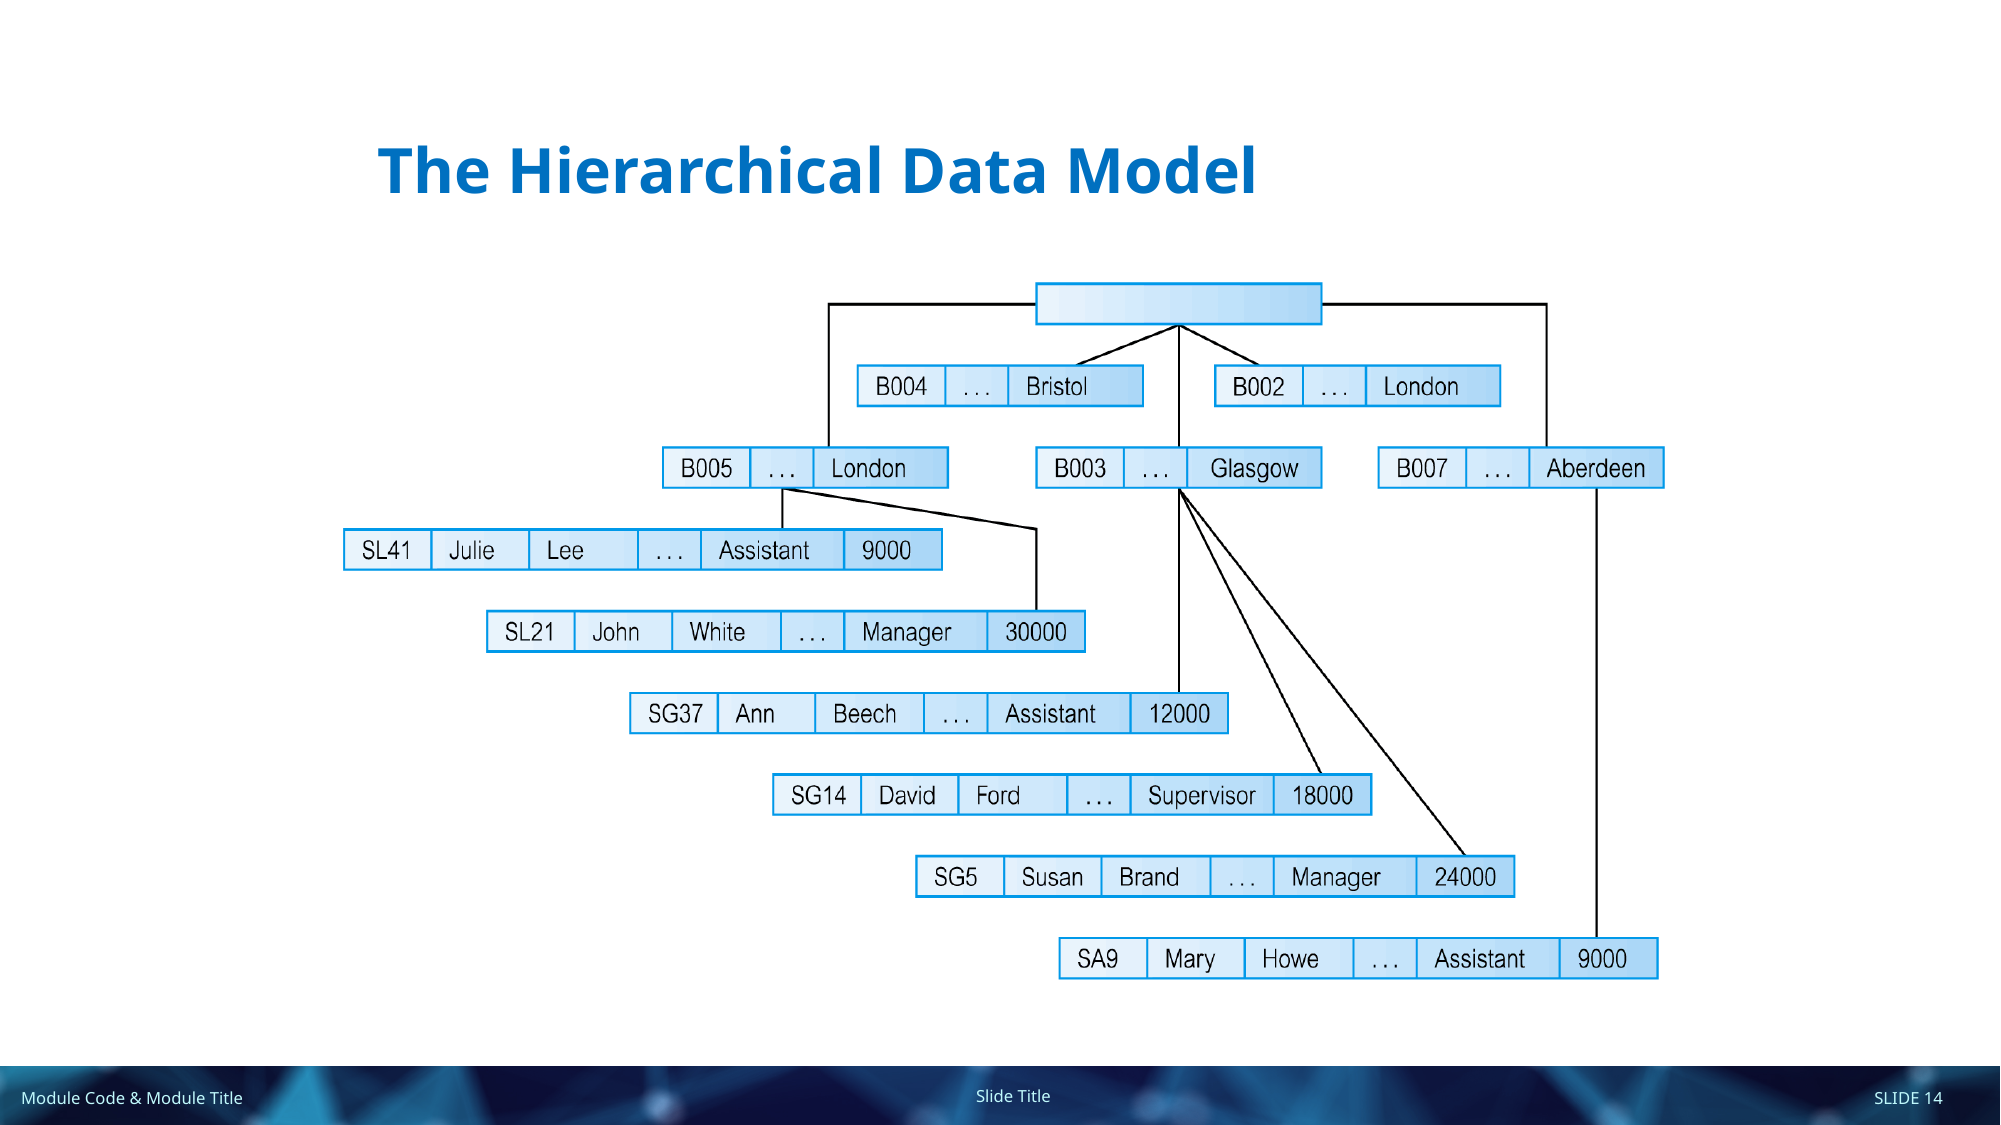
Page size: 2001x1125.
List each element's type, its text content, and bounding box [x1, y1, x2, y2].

picture [326, 266, 1674, 1003]
picture [0, 1066, 2000, 1125]
title The Hierarchical Data Model [362, 112, 1638, 225]
